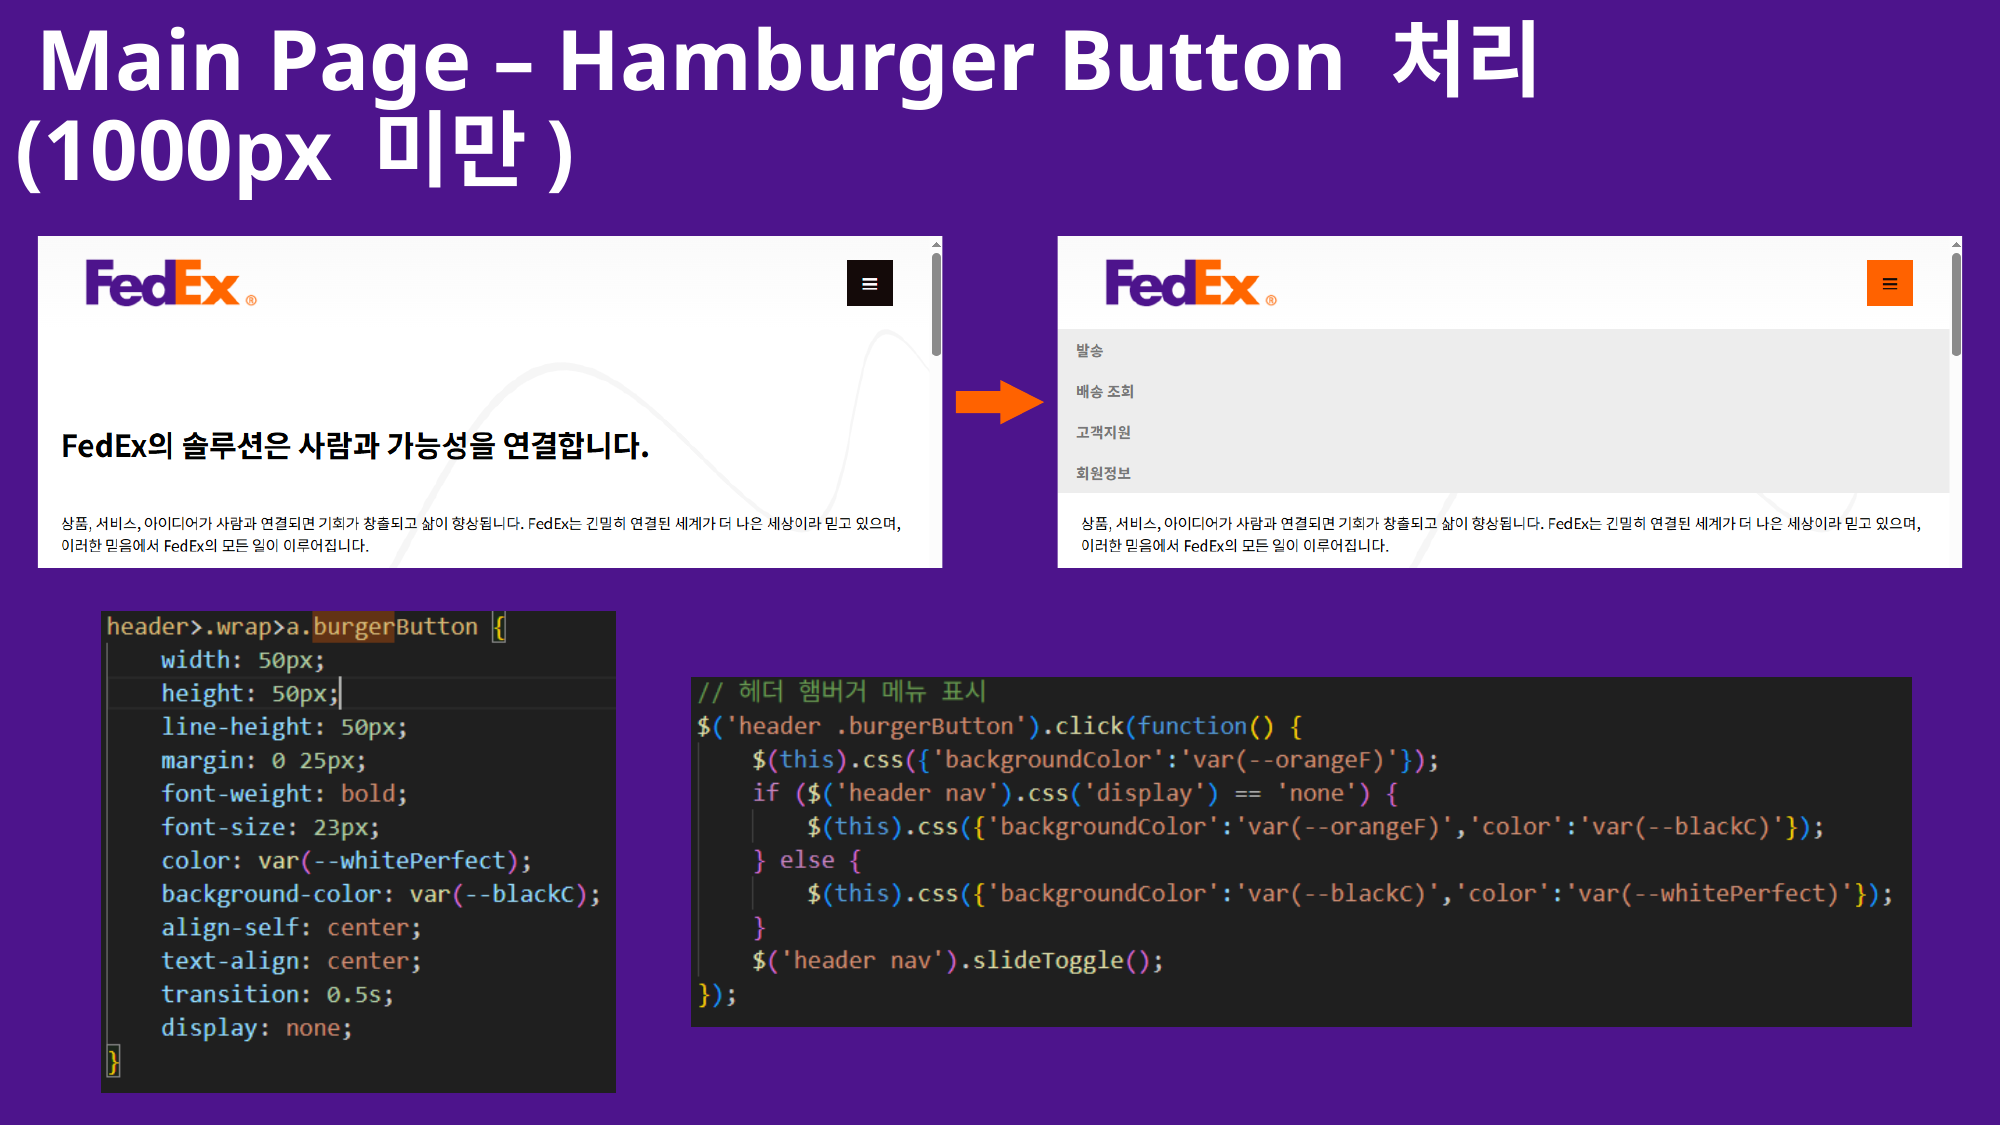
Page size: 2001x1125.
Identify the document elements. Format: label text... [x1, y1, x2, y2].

text_box [954, 378, 1047, 426]
picture [101, 611, 616, 1093]
picture [1057, 236, 1963, 568]
picture [37, 236, 943, 568]
picture [691, 677, 1912, 1027]
text_box Main Page – Hamburger Button 처리 (1000px 미만) [0, 0, 2000, 218]
